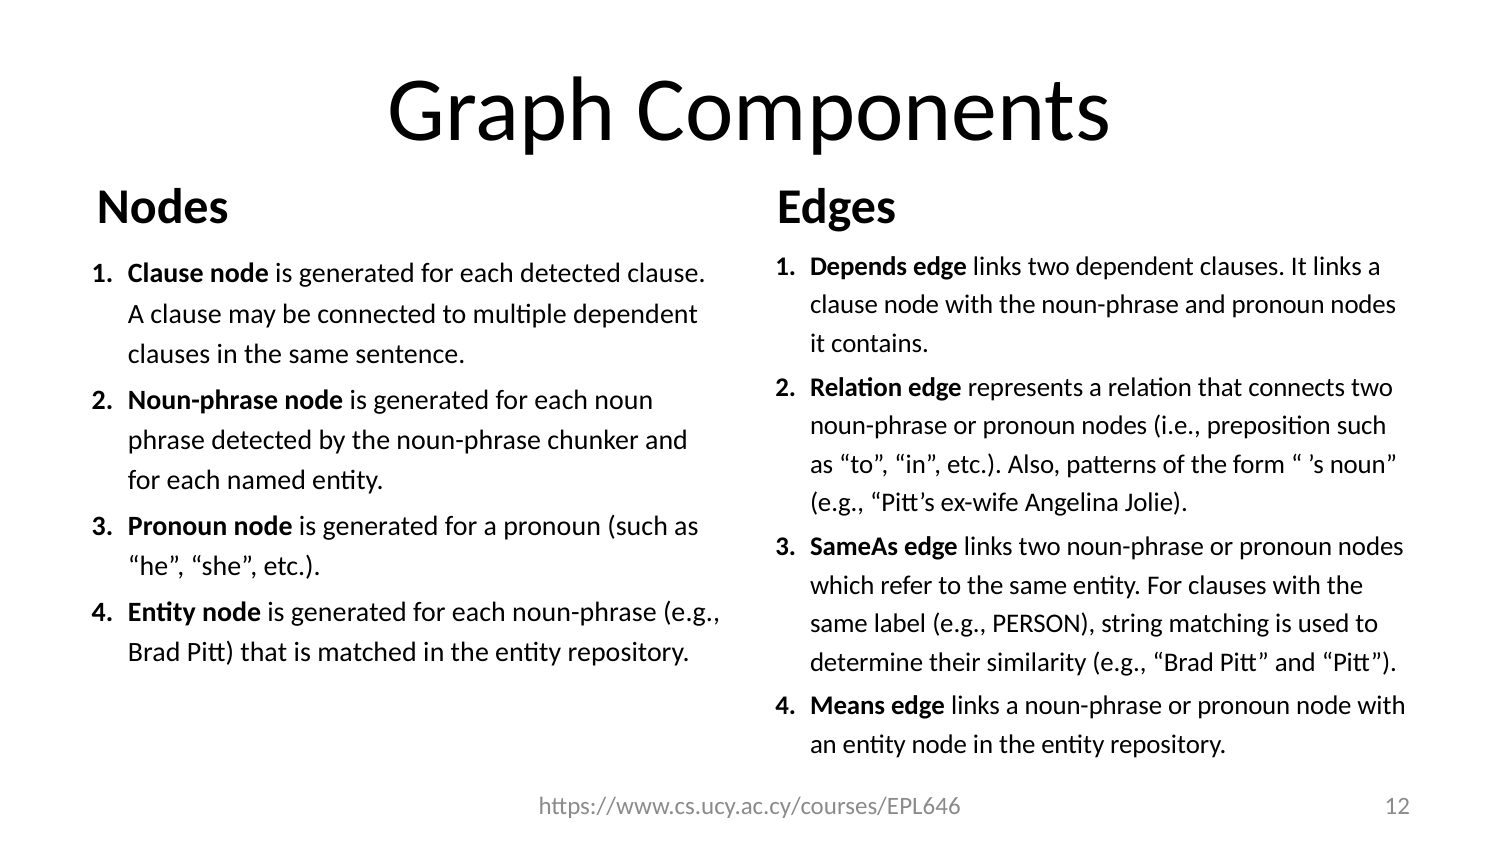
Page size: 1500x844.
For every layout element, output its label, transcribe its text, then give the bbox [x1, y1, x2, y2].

list Edges [761, 161, 1425, 241]
title Graph Components [75, 33, 1425, 175]
footer https://www.cs.ucy.ac.cy/courses/EPL646 [512, 782, 988, 827]
slide_number 12 [1074, 782, 1425, 827]
list Nodes [81, 162, 745, 242]
list Clause node is generated for each detected clause. A clause may be connected to multiple dependent clauses in the same sentence. Noun-phrase node is generated for each noun phrase detected by the noun-phrase chunker and for each named entity. Pronoun node is generated for a pronoun (such as “he”, “she”, etc.). Entity node is generated for each noun-phrase (e.g., Brad Pitt) that is matched in the entity repository. [76, 240, 740, 727]
list Depends edge links two dependent clauses. It links a clause node with the noun-phrase and pronoun nodes it contains. Relation edge represents a relation that connects two noun-phrase or pronoun nodes (i.e., preposition such as “to”, “in”, etc.). Also, patterns of the form “ ’s noun” (e.g., “Pitt’s ex-wife Angelina Jolie). SameAs edge links two noun-phrase or pronoun nodes which refer to the same entity. For clauses with the same label (e.g., PERSON), string matching is used to determine their similarity (e.g., “Brad Pitt” and “Pitt”). Means edge links a noun-phrase or pronoun node with an entity node in the entity repository. [760, 234, 1424, 800]
